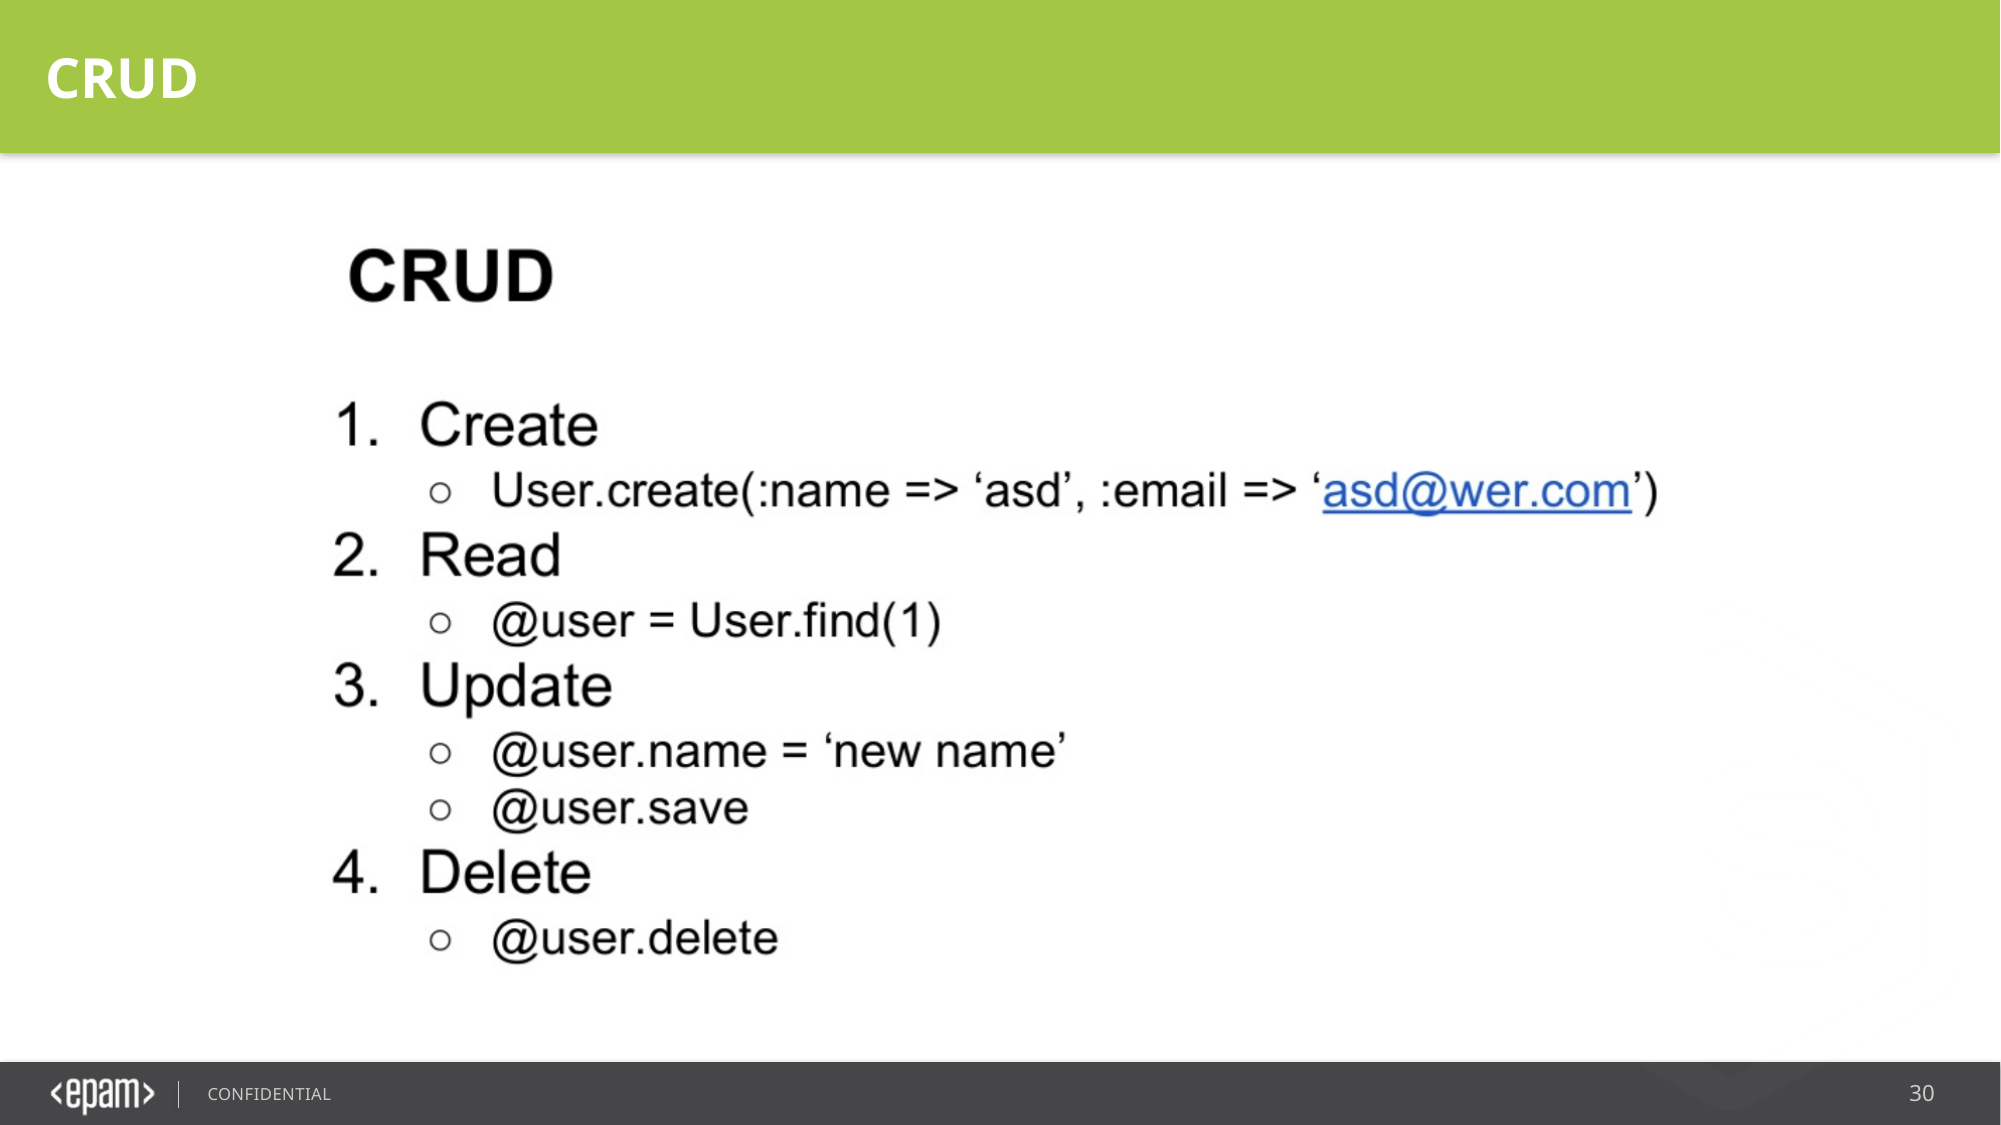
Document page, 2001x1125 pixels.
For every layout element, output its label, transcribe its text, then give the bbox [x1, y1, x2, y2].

list CRUD [0, 0, 2000, 153]
picture [50, 1078, 155, 1116]
picture [326, 182, 1700, 1053]
